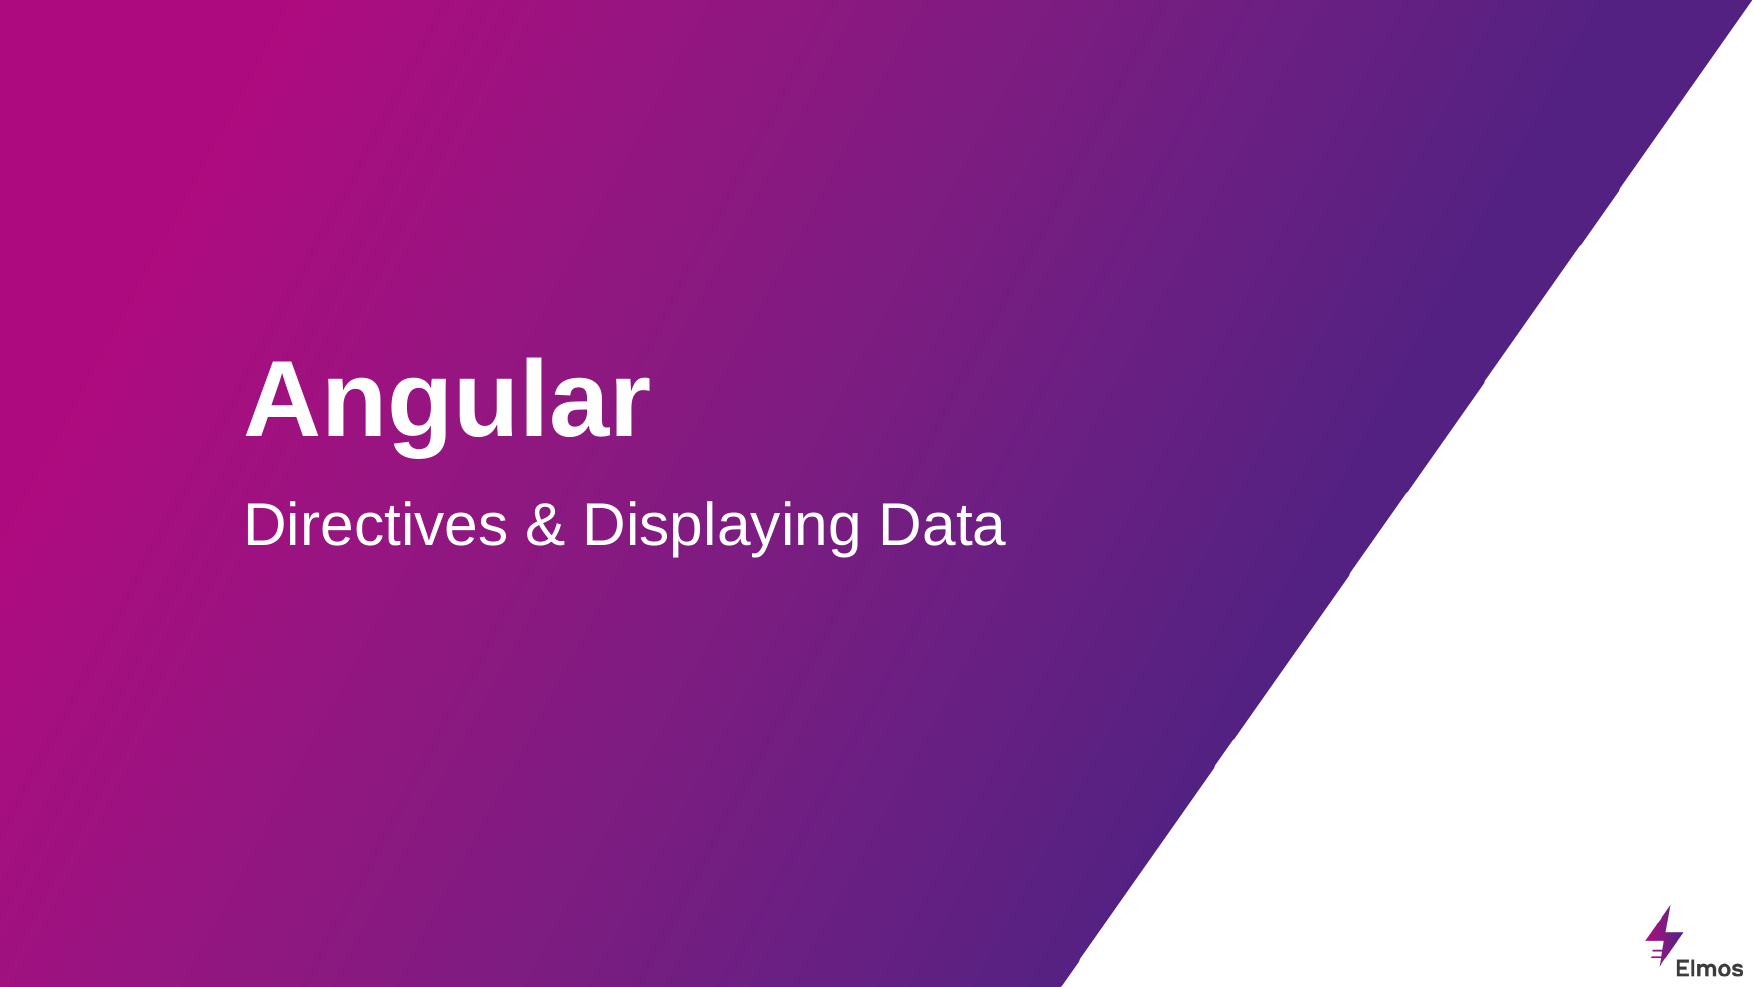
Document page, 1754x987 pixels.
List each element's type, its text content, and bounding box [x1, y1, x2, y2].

title Angular [243, 153, 1422, 458]
picture [0, 0, 1754, 987]
subtitle Directives & Displaying Data [243, 484, 1422, 737]
